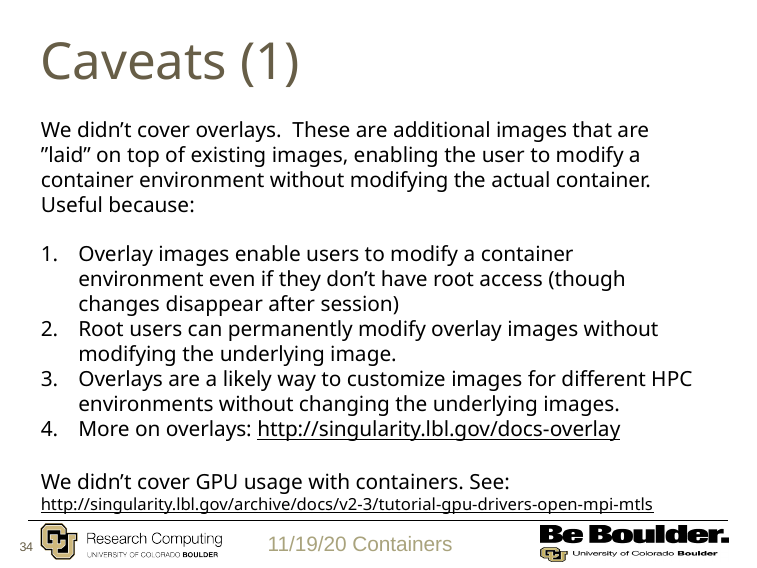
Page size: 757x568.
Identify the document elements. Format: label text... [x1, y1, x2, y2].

picture [40, 523, 222, 560]
slide_number 34 [15, 539, 35, 562]
text_box We didn’t cover overlays. These are additional images that are ”laid” on top of existing images, enabling the user to modify a container environment without modifying the actual container. Useful because: Overlay images enable users to modify a container environment even if they don’t have root access (though changes disappear after session) Root users can permanently modify overlay images without modifying the underlying image. Overlays are a likely way to customize images for different HPC environments without changing the underlying images. More on overlays: http://singularity.lbl.gov/docs-overlay We didn’t cover GPU usage with containers. See: http://singularity.lbl.gov/archive/docs/v2-3/tutorial-gpu-drivers-open-mpi-mtls [26, 108, 718, 520]
picture [540, 525, 729, 562]
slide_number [265, 530, 489, 556]
title Caveats (1) [40, 28, 654, 90]
